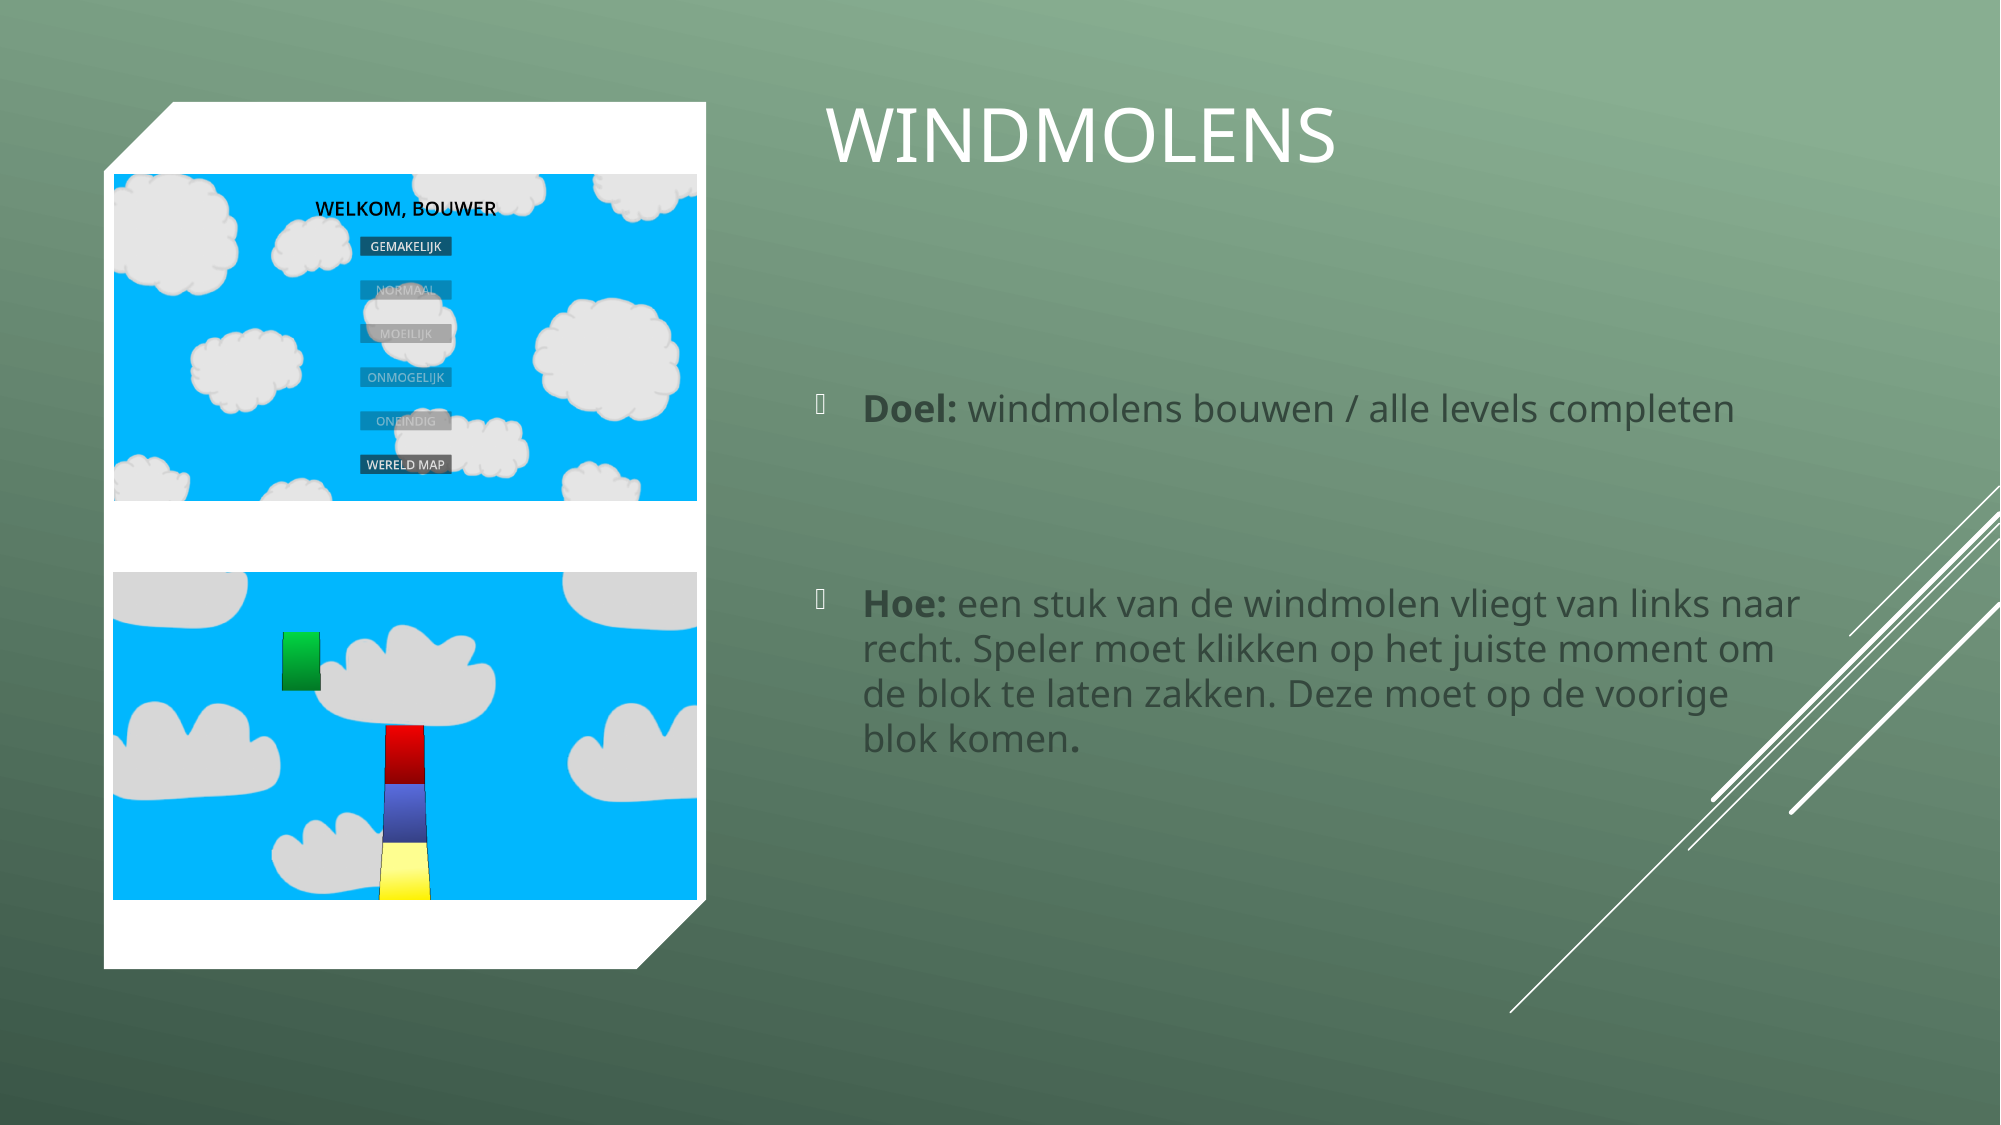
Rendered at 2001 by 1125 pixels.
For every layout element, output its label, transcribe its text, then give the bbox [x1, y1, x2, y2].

picture [593, 174, 697, 223]
picture [191, 329, 303, 414]
text_box [102, 100, 708, 971]
picture [563, 572, 697, 630]
picture [533, 298, 680, 421]
text_box [0, 0, 2000, 1125]
picture [113, 702, 280, 800]
picture [272, 214, 352, 277]
picture [362, 408, 529, 478]
picture [362, 238, 450, 254]
picture [412, 174, 546, 216]
picture [113, 572, 247, 628]
text_box Doel: windmolens bouwen / alle levels completen Hoe: een stuk van de windmolen vliegt van links naar recht. Speler moet klikken op het juiste moment om de blok te laten zakken. Deze moet op de voorige blok komen. [800, 276, 1827, 870]
picture [568, 704, 697, 802]
picture [562, 461, 641, 501]
picture [114, 455, 190, 501]
picture [261, 478, 332, 501]
picture [114, 174, 238, 296]
picture [364, 283, 457, 368]
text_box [1510, 485, 2000, 1013]
text_box Windmolens [810, 8, 1734, 256]
picture [272, 625, 495, 900]
